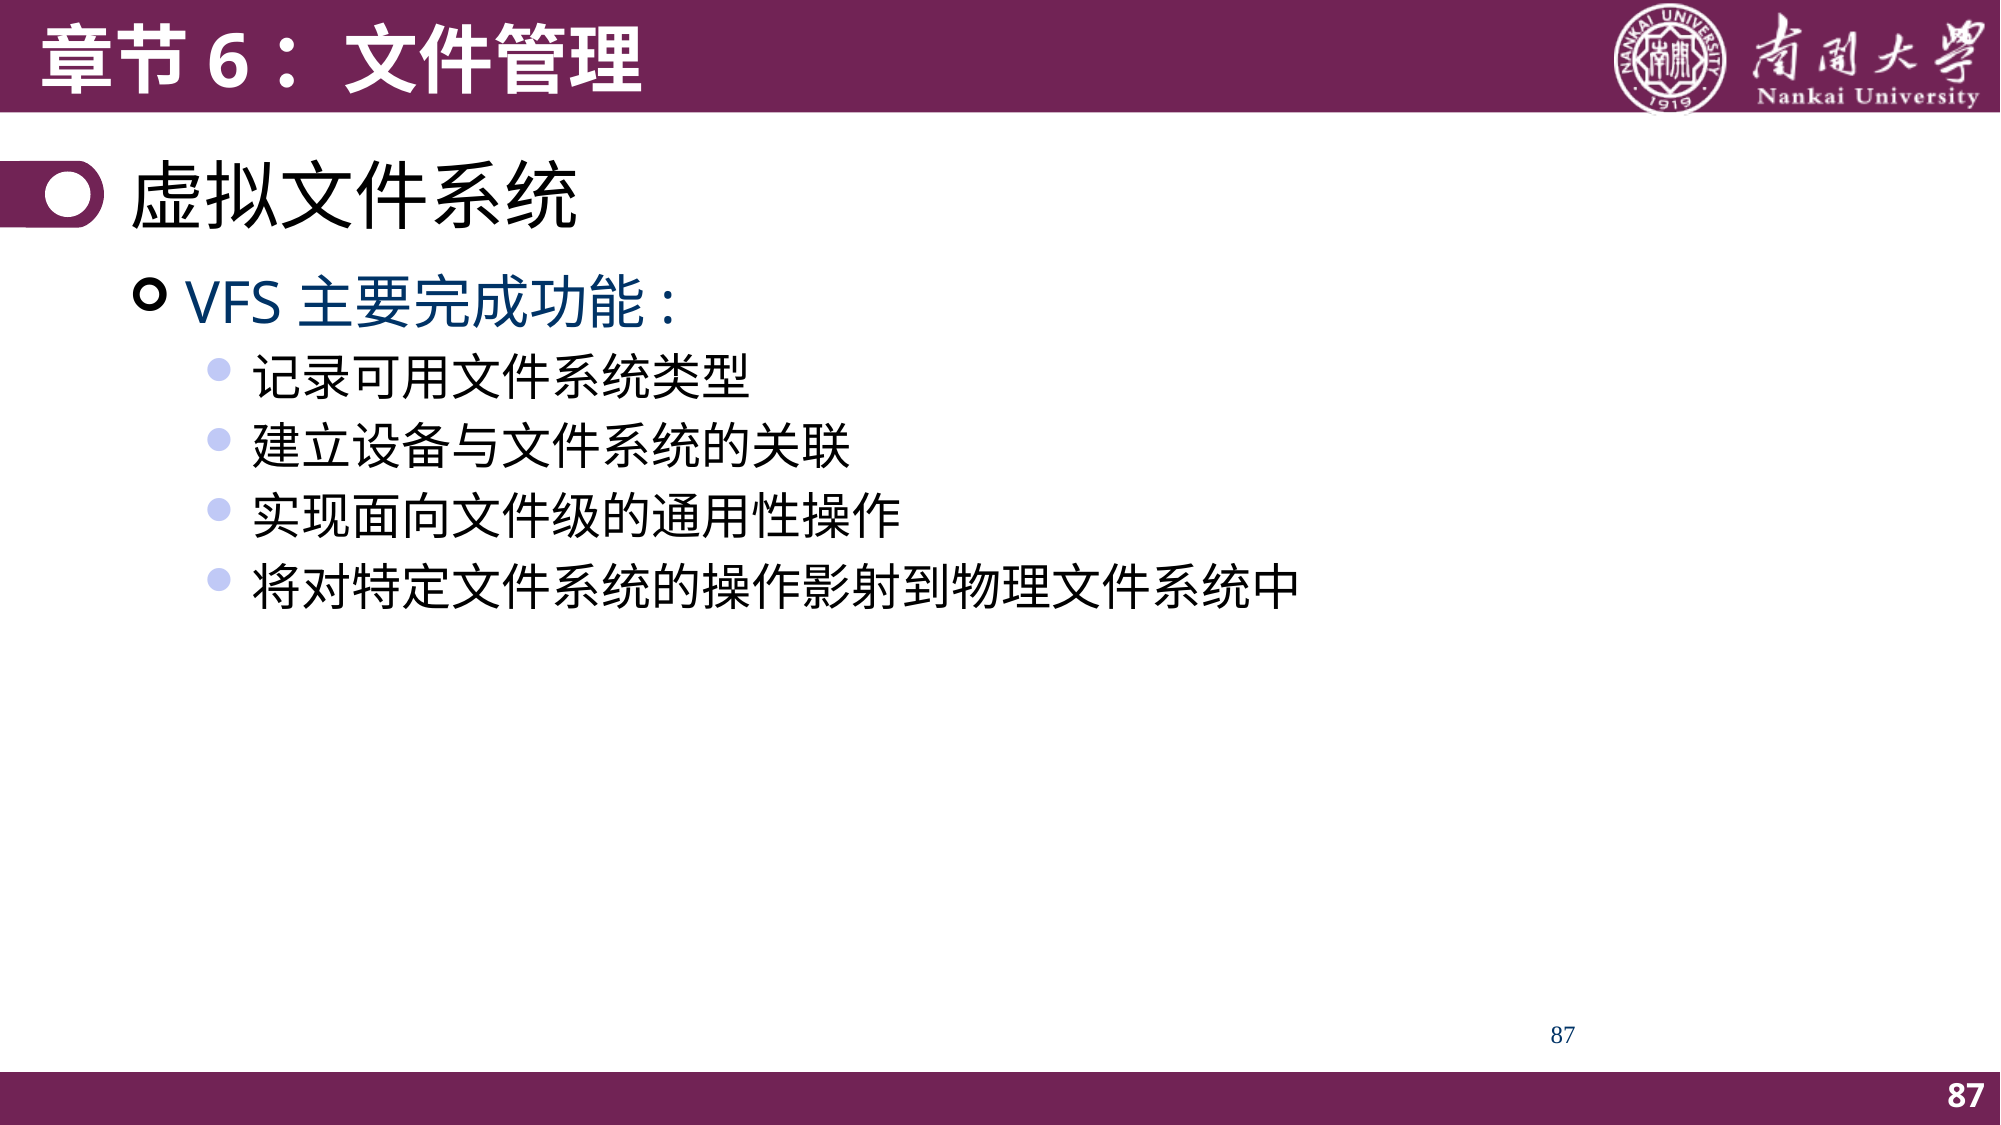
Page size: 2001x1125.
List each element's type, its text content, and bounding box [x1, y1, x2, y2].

slide_number 87 [1550, 1070, 2000, 1124]
picture [1614, 2, 2001, 120]
list VFS主要完成功能: 记录可用文件系统类型 建立设备与文件系统的关联 实现面向文件级的通用性操作 将对特定文件系统的操作影射到物理文件系统中 [114, 257, 1886, 972]
text_box 87 [1401, 1011, 1591, 1087]
title 虚拟文件系统 [114, 143, 1886, 255]
